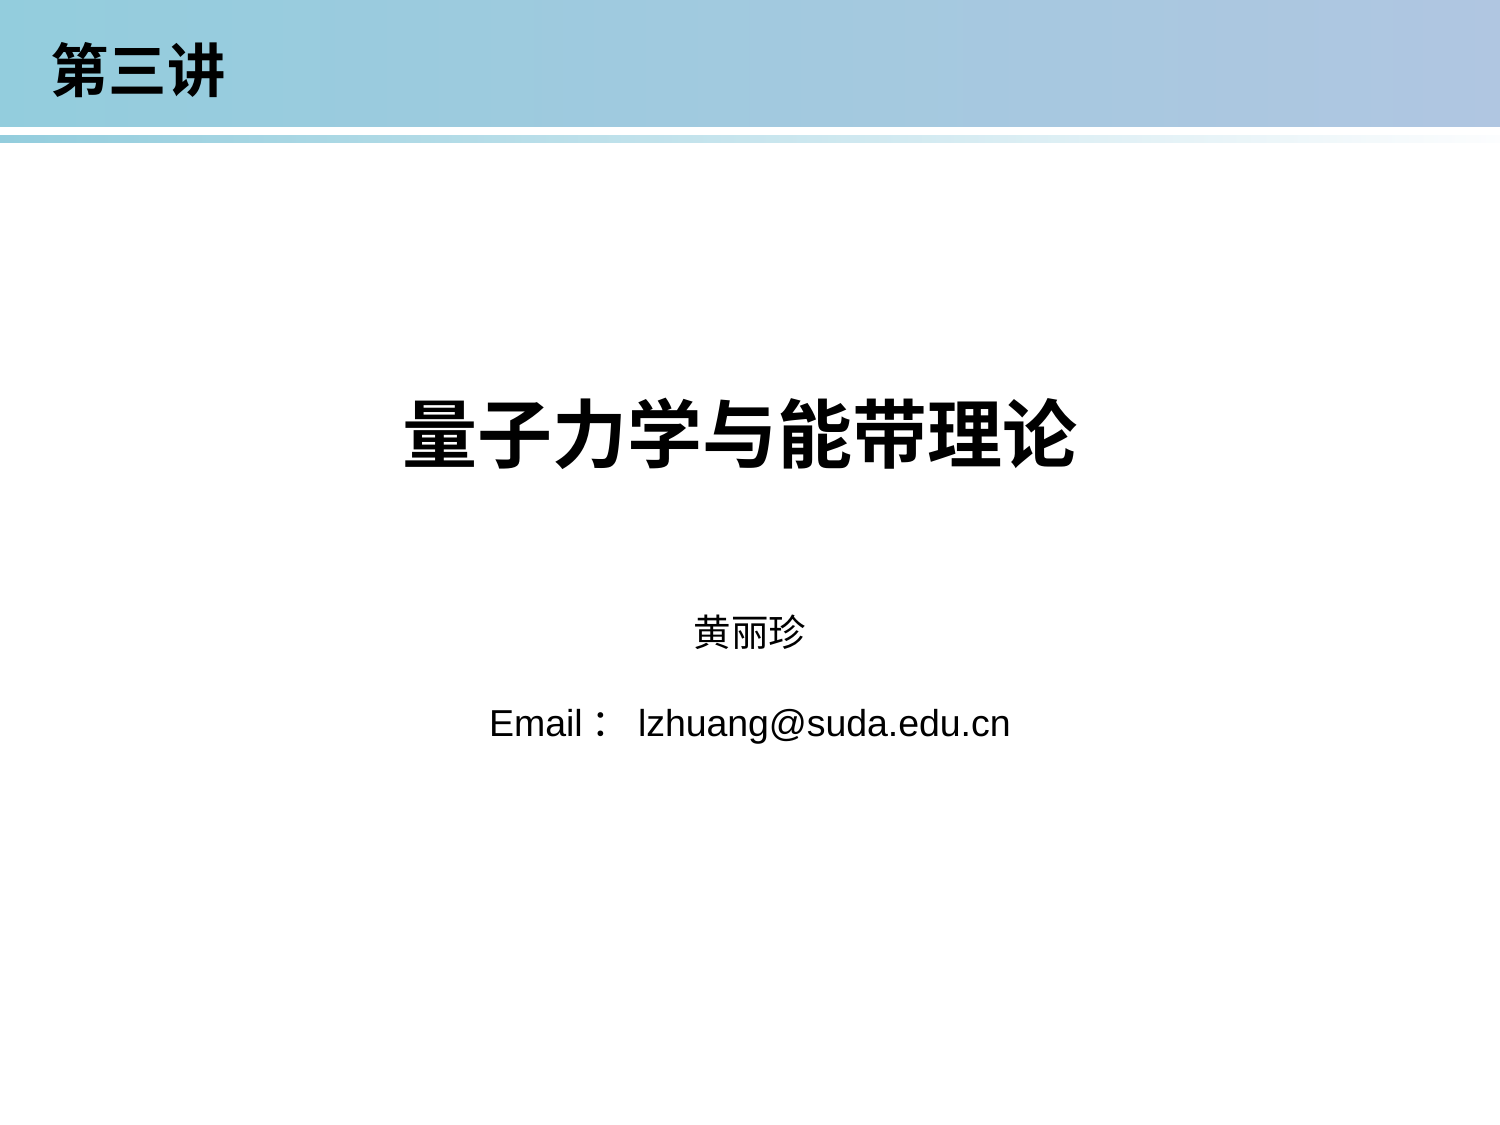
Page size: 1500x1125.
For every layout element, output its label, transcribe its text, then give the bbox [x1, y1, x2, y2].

text_box 第三讲 [35, 27, 241, 112]
text_box 量子力学与能带理论 [387, 380, 1093, 485]
text_box 黄丽珍 Email：lzhuang@suda.edu.cn [474, 601, 1026, 752]
